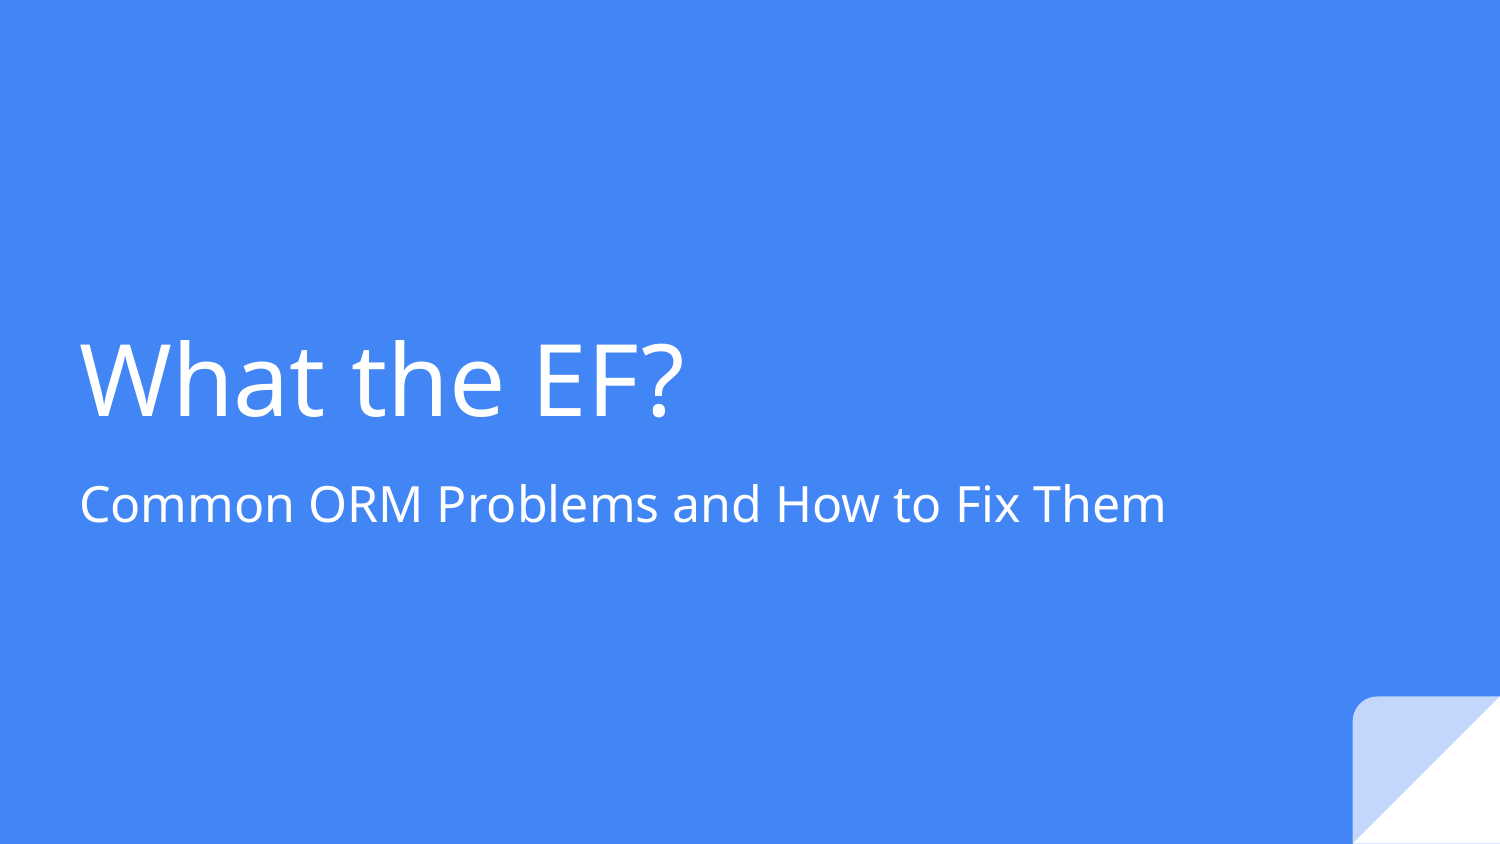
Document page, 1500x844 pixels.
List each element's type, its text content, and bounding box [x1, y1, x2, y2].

title What the EF? [64, 298, 1413, 452]
subtitle Common ORM Problems and How to Fix Them [64, 457, 1413, 529]
